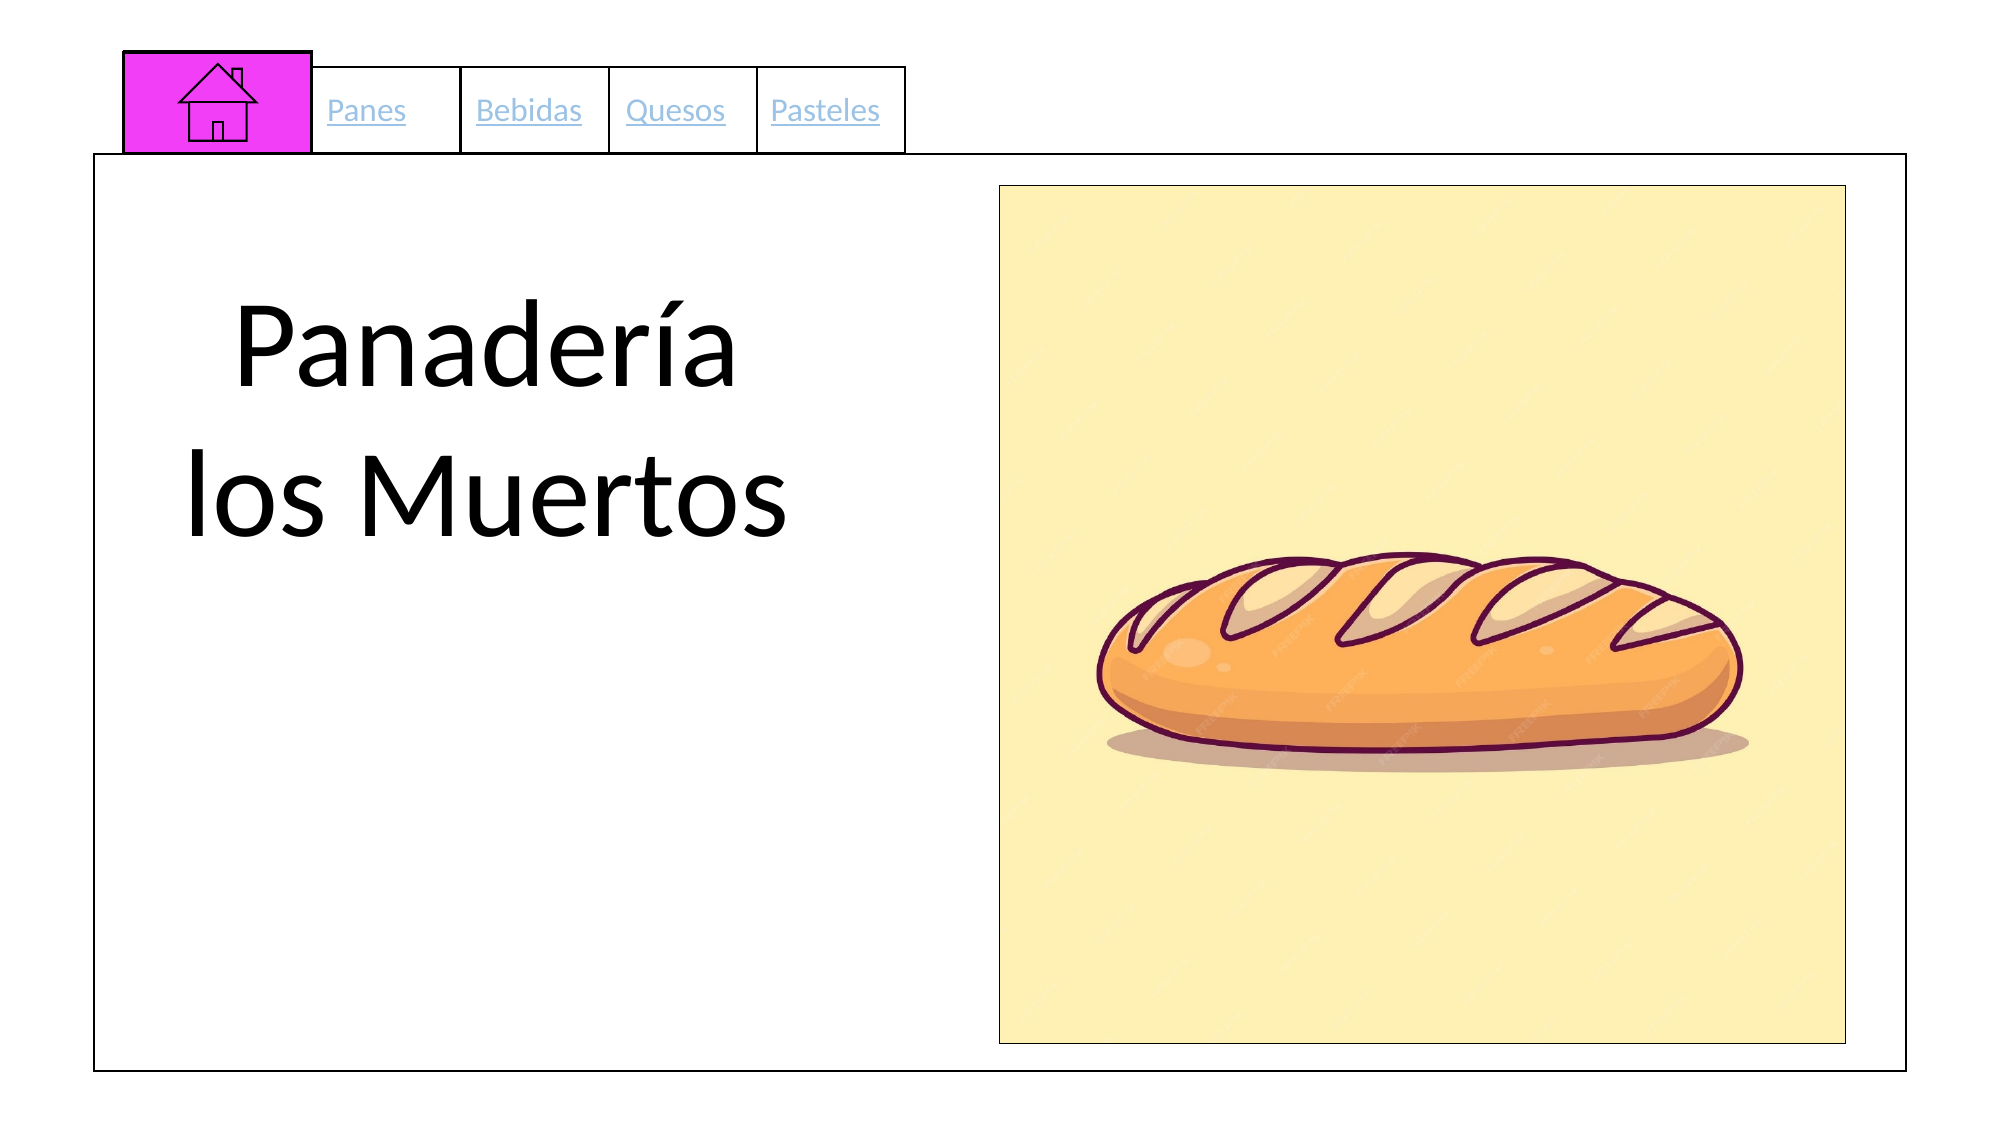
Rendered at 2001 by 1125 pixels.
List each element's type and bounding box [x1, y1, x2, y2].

picture [999, 185, 1846, 1044]
text_box [93, 51, 1906, 1072]
